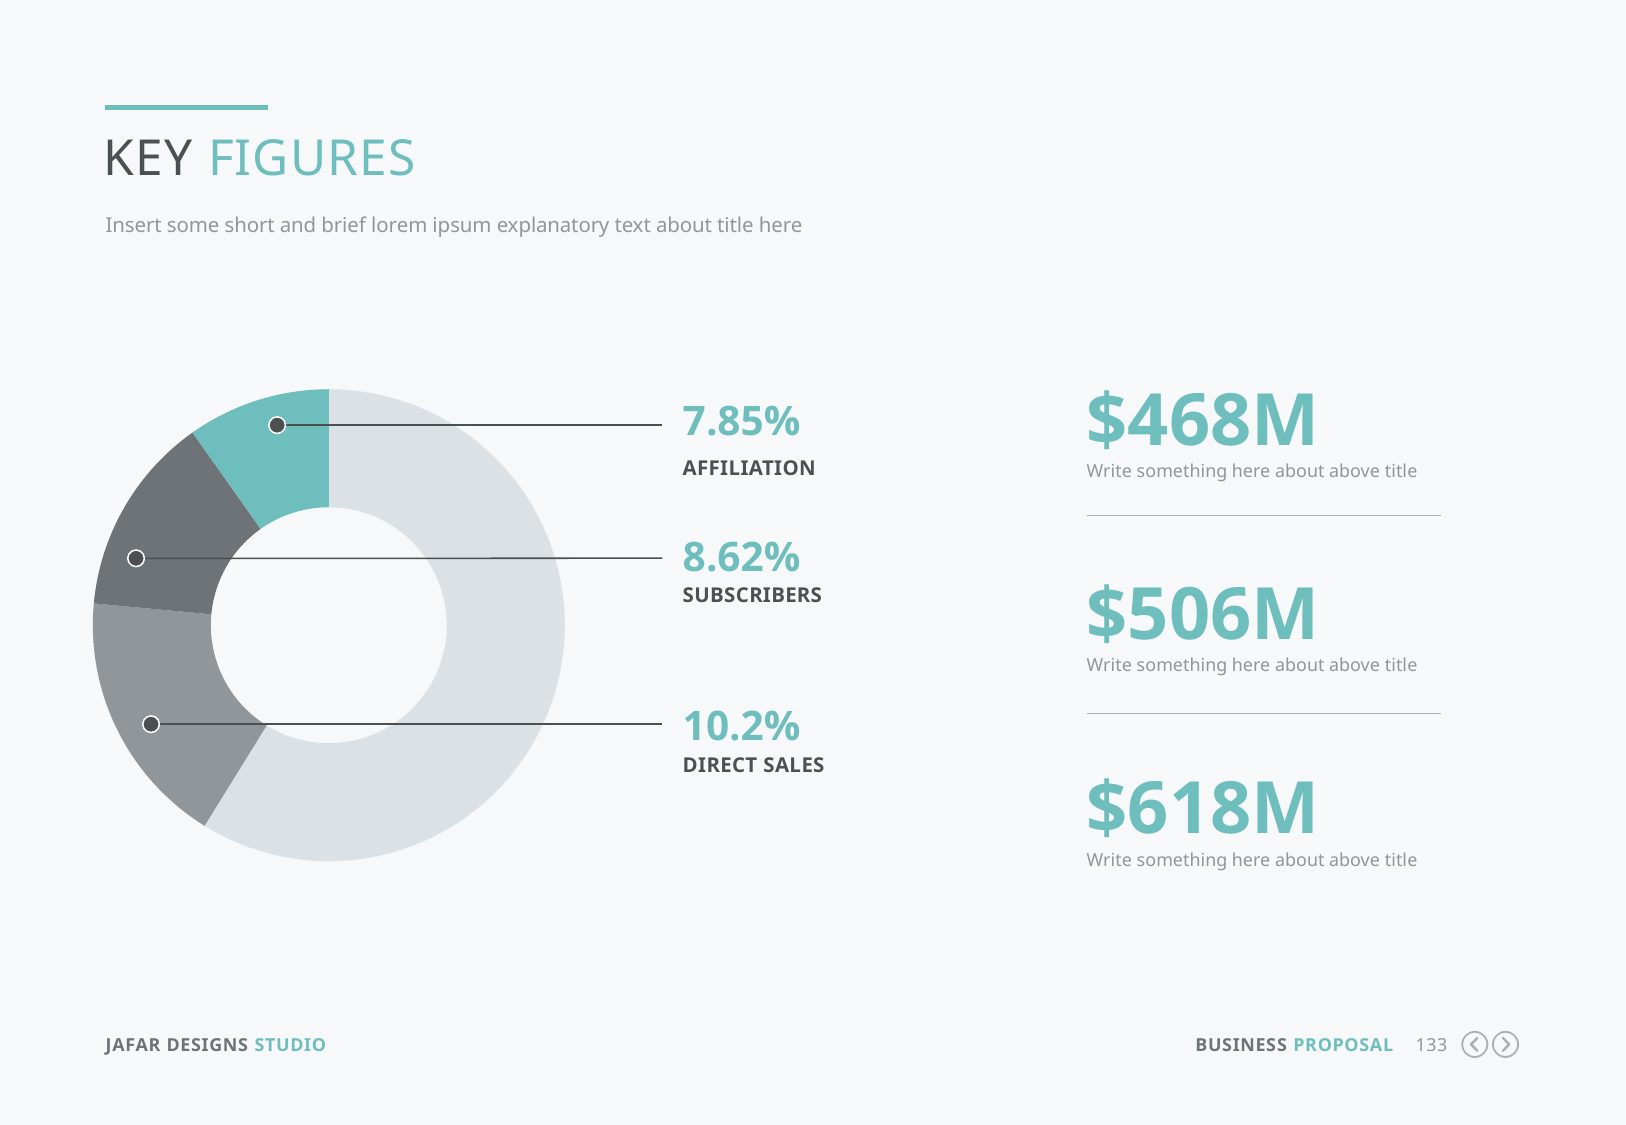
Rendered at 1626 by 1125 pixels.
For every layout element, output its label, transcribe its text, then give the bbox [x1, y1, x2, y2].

text_box Direct sales [682, 751, 844, 777]
text_box Write something here about above title [1086, 450, 1519, 482]
text_box 10.2% [682, 699, 844, 749]
text_box Write something here about above title [1086, 839, 1519, 870]
chart [82, 376, 575, 874]
list Insert some short and brief lorem ipsum explanatory text about title here [105, 209, 1519, 241]
text_box 7.85% [682, 395, 844, 445]
text_box Write something here about above title [1086, 645, 1519, 676]
text_box $506M [1086, 550, 1519, 645]
text_box Affiliation [682, 455, 844, 480]
text_box 8.62% [682, 530, 844, 580]
text_box $618M [1086, 744, 1519, 839]
text_box subscribers [682, 582, 844, 607]
text_box $468M [1086, 355, 1519, 450]
list Key Figures [103, 125, 1518, 188]
